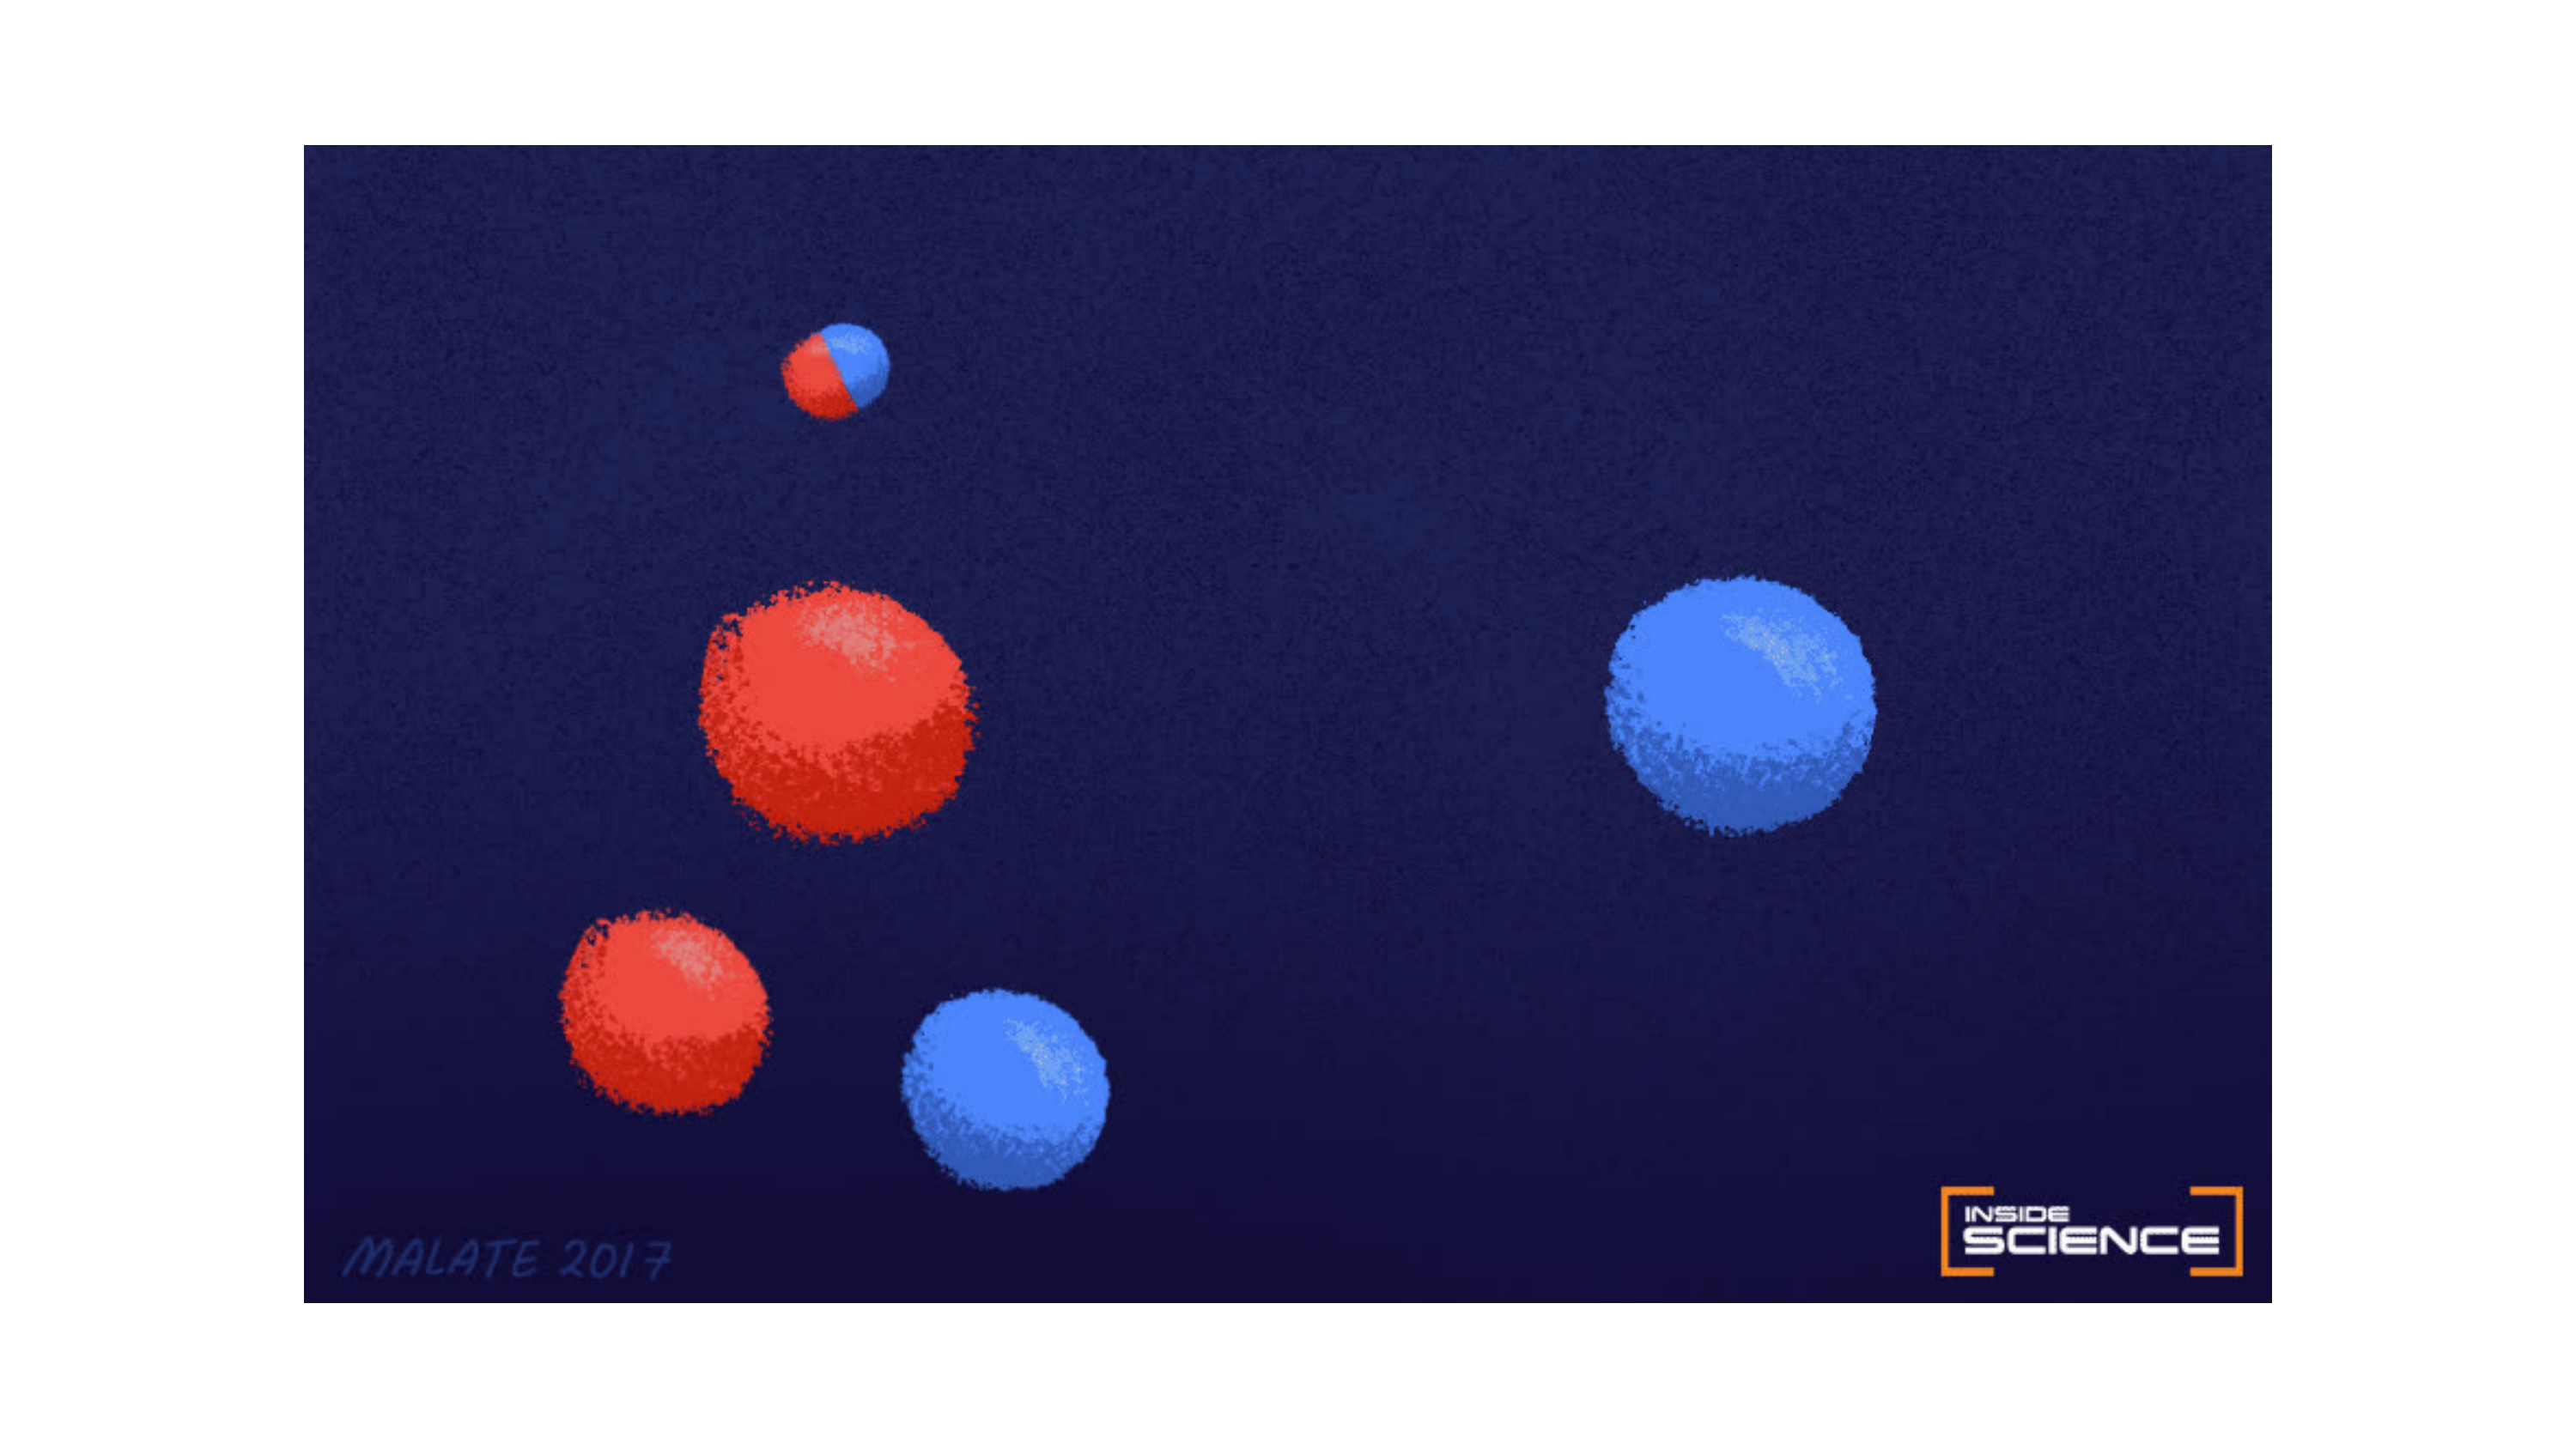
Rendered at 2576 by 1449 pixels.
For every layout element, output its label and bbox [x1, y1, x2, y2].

text_box [303, 144, 2273, 1304]
